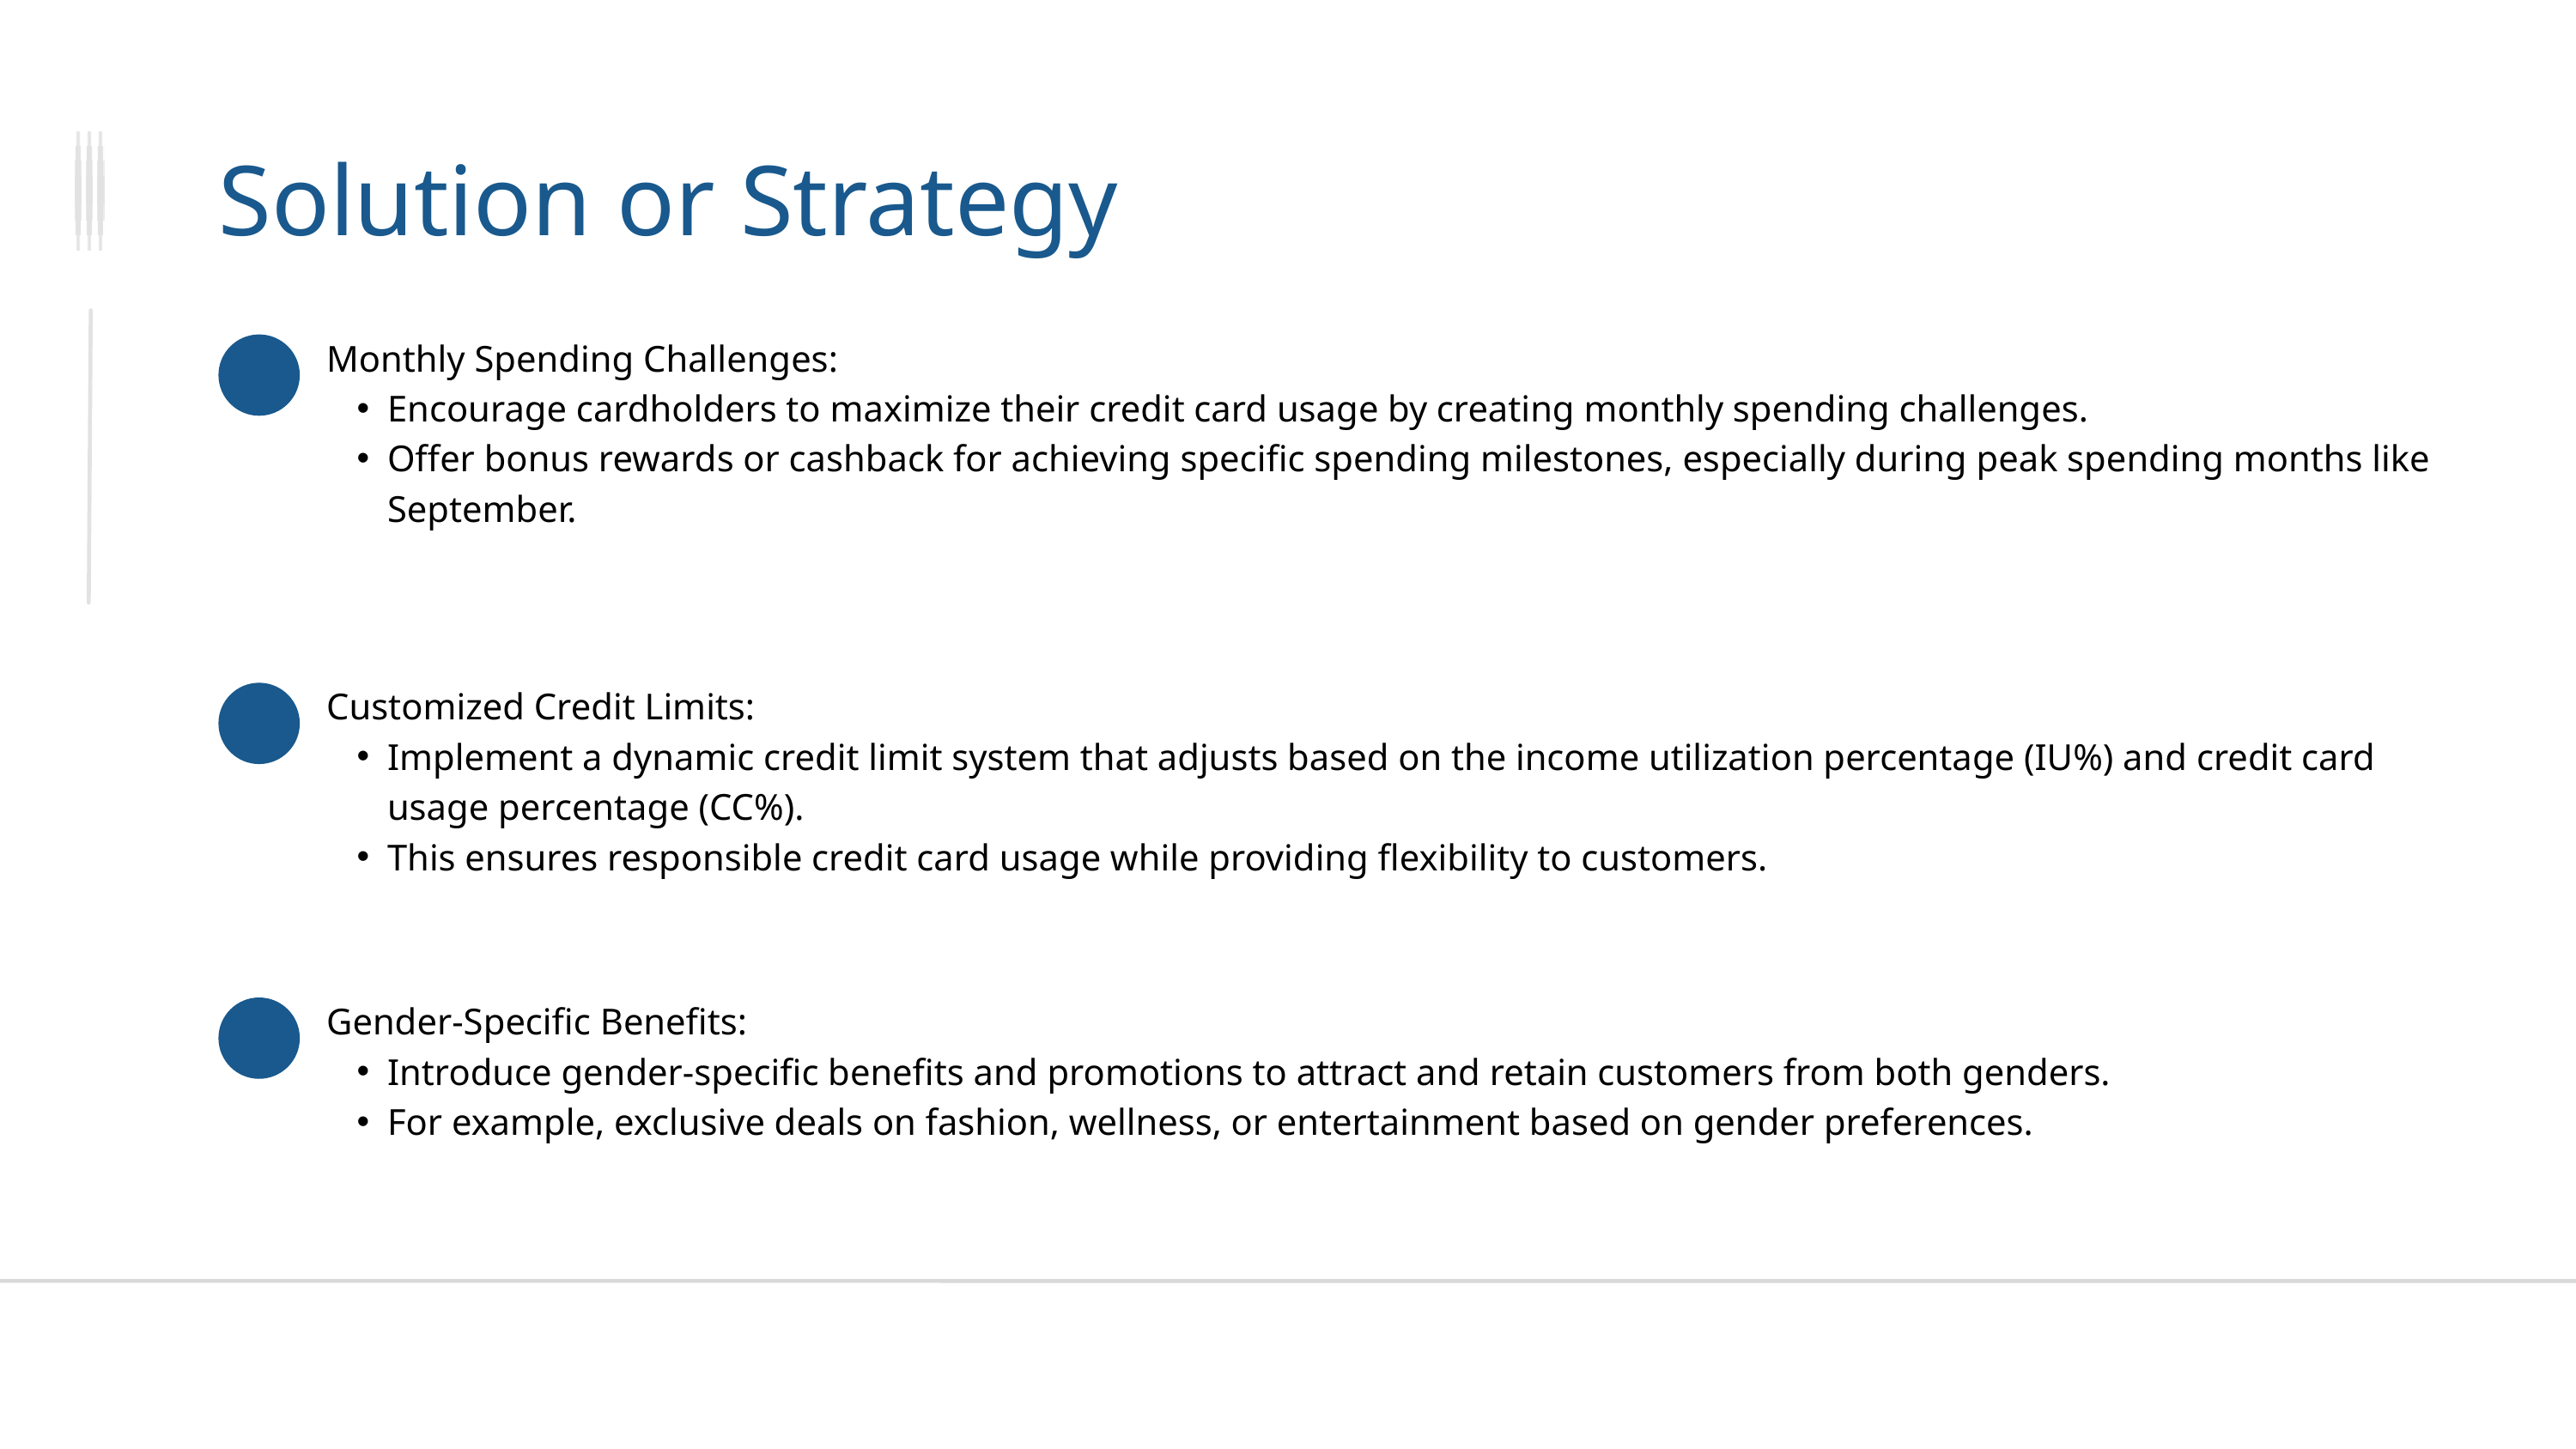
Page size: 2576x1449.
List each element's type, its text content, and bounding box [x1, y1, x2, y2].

text_box [75, 131, 105, 251]
text_box Customized Credit Limits: Implement a dynamic credit limit system that adjusts based on the income utilization percentage (IU%) and credit card usage percentage (CC%). This ensures responsible credit card usage while providing flexibility to customers. [326, 677, 2432, 928]
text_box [218, 997, 301, 1080]
text_box Solution or Strategy [218, 158, 1265, 255]
text_box Monthly Spending Challenges: Encourage cardholders to maximize their credit card usage by creating monthly spending challenges. Offer bonus rewards or cashback for achieving specific spending milestones, especially during peak spending months like September. [326, 329, 2432, 579]
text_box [218, 682, 301, 765]
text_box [218, 334, 301, 416]
text_box Gender-Specific Benefits: Introduce gender-specific benefits and promotions to attract and retain customers from both genders. For example, exclusive deals on fashion, wellness, or entertainment based on gender preferences. [326, 991, 2432, 1193]
